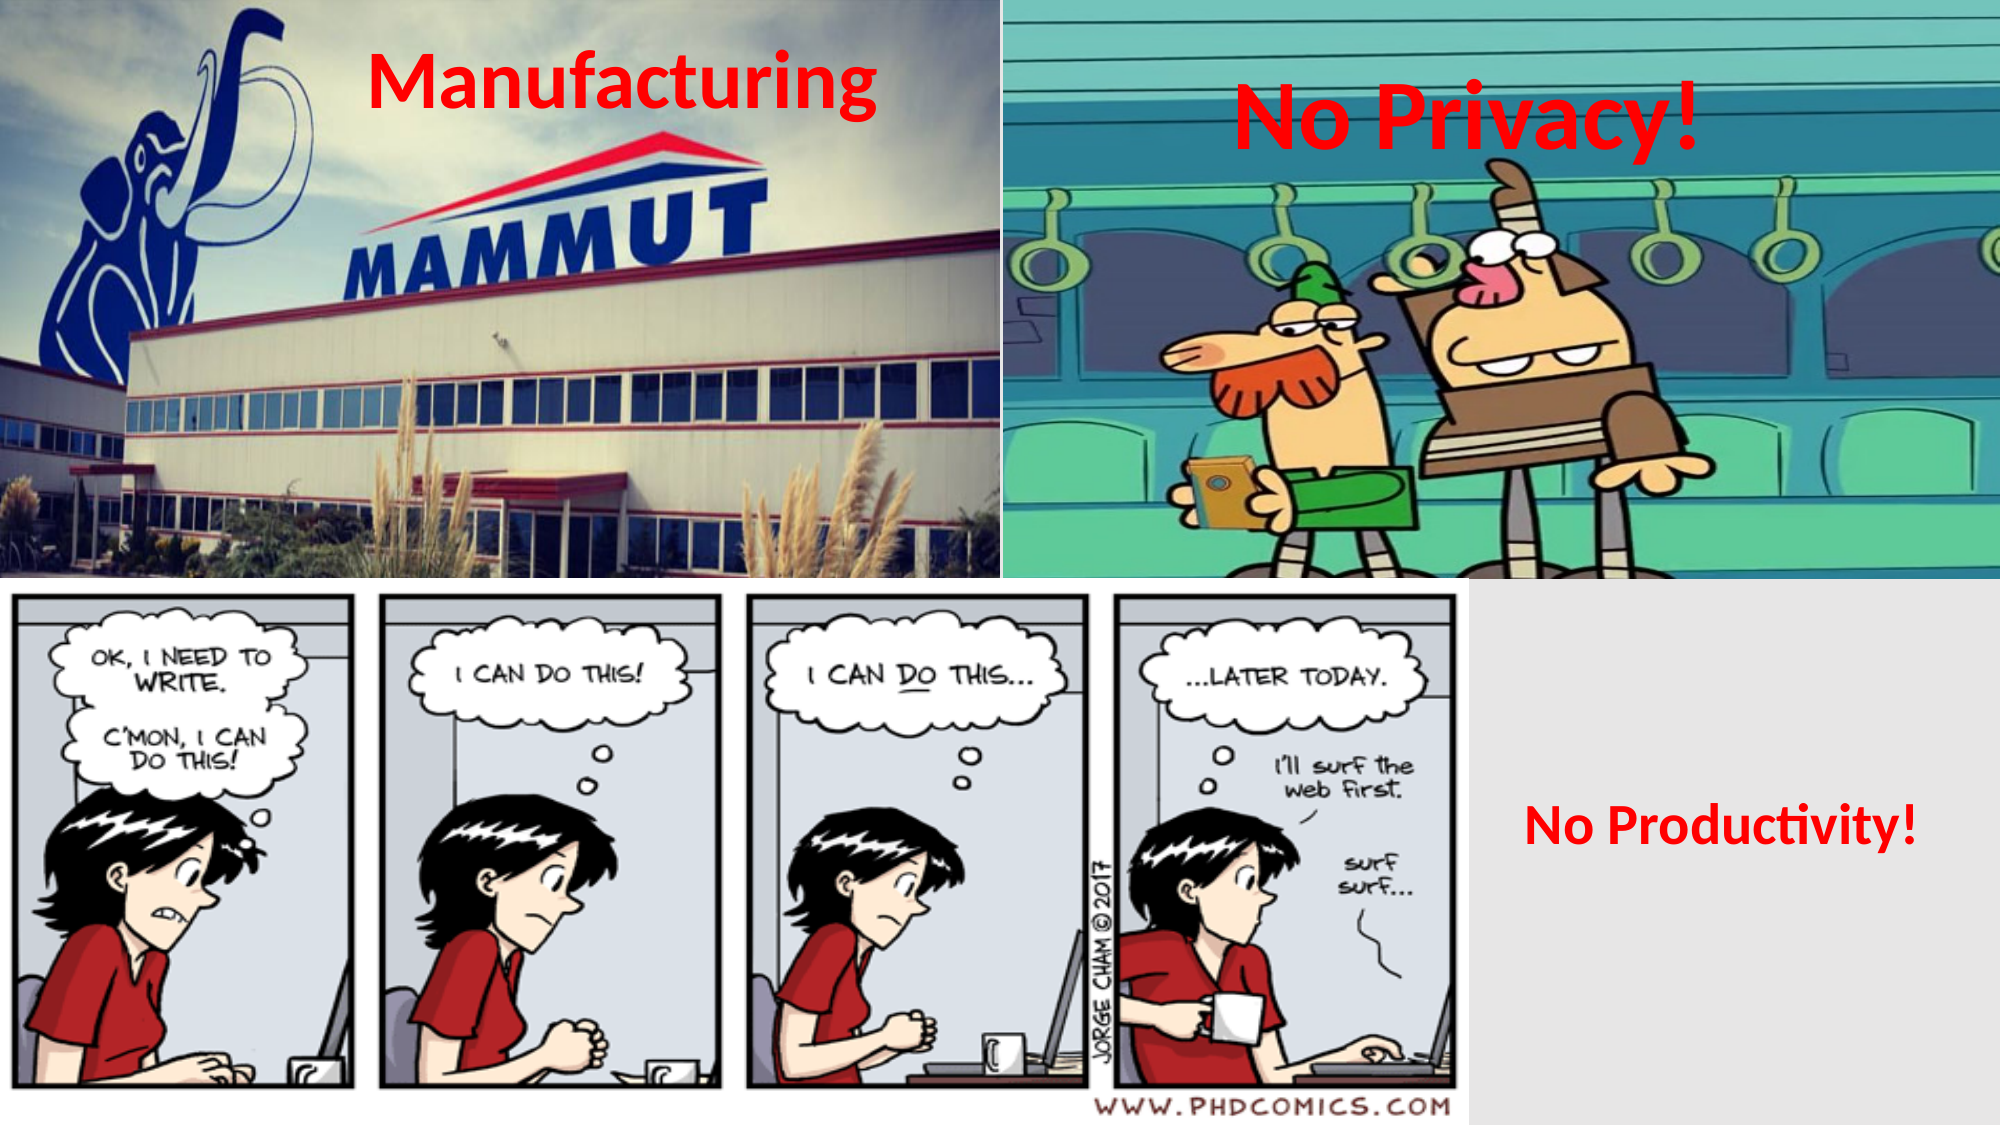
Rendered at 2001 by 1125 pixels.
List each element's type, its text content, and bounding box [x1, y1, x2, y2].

picture [0, 0, 2000, 1125]
text_box No Productivity! [1496, 773, 1948, 929]
